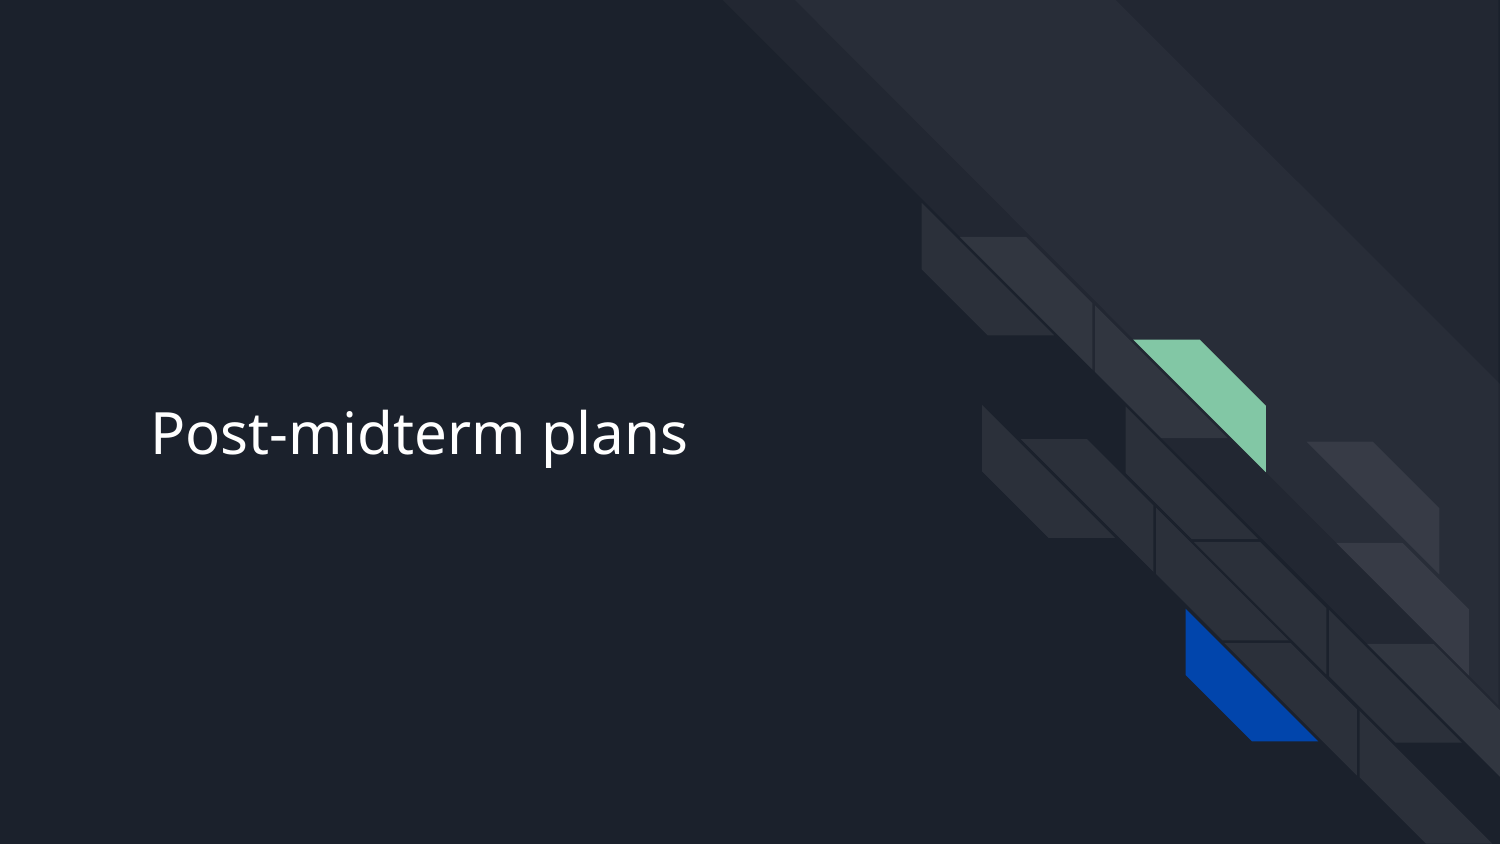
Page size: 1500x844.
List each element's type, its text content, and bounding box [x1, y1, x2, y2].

title Post-midterm plans [135, 336, 888, 526]
